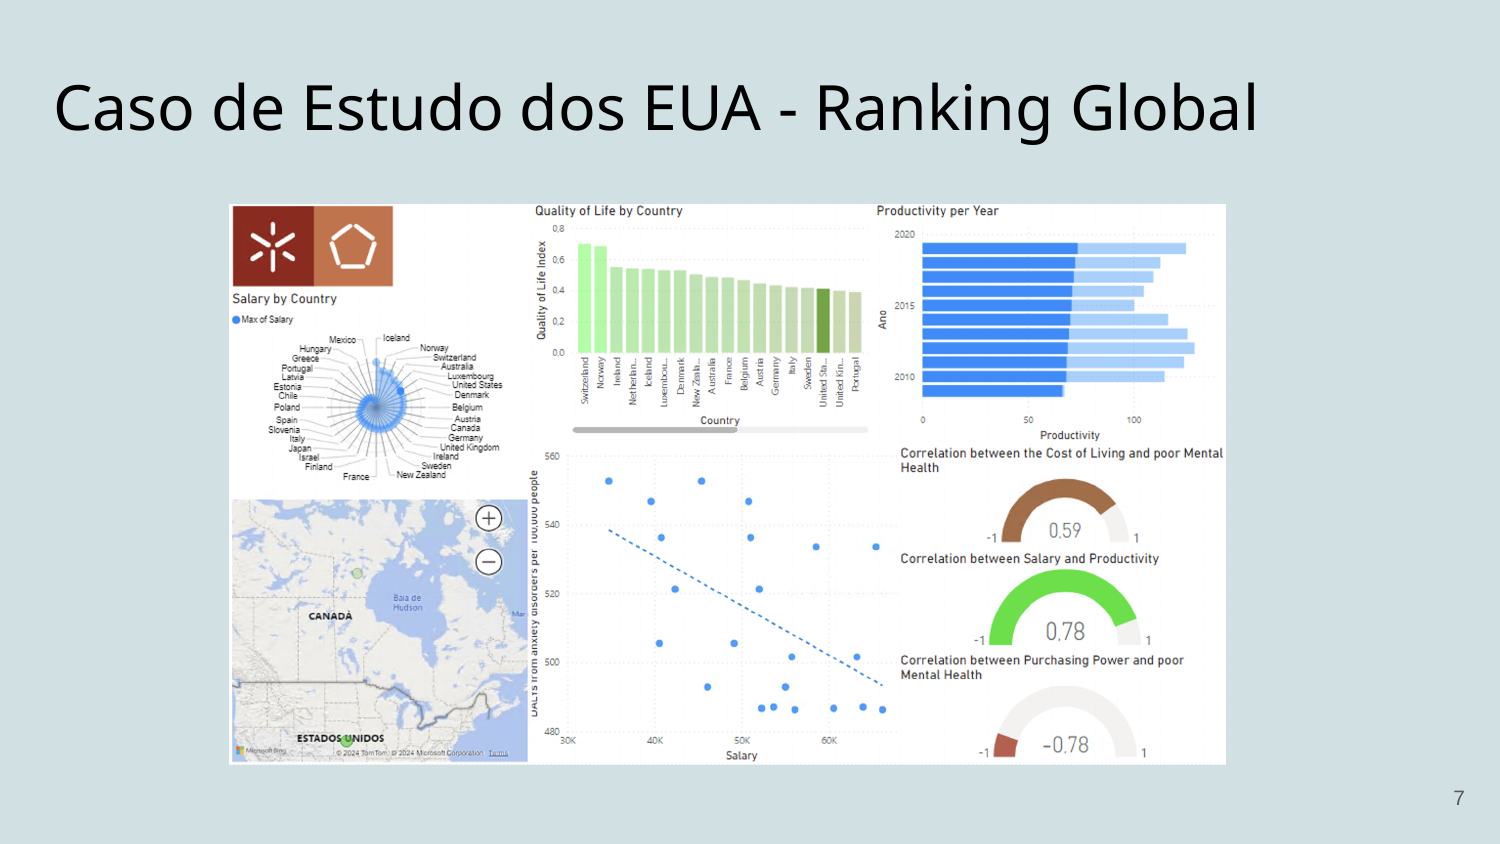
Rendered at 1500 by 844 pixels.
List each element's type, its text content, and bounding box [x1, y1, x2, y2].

slide_number ‹#› [1389, 764, 1480, 830]
picture [229, 203, 1227, 766]
text_box Caso de Estudo dos EUA - Ranking Global [38, 53, 1417, 474]
